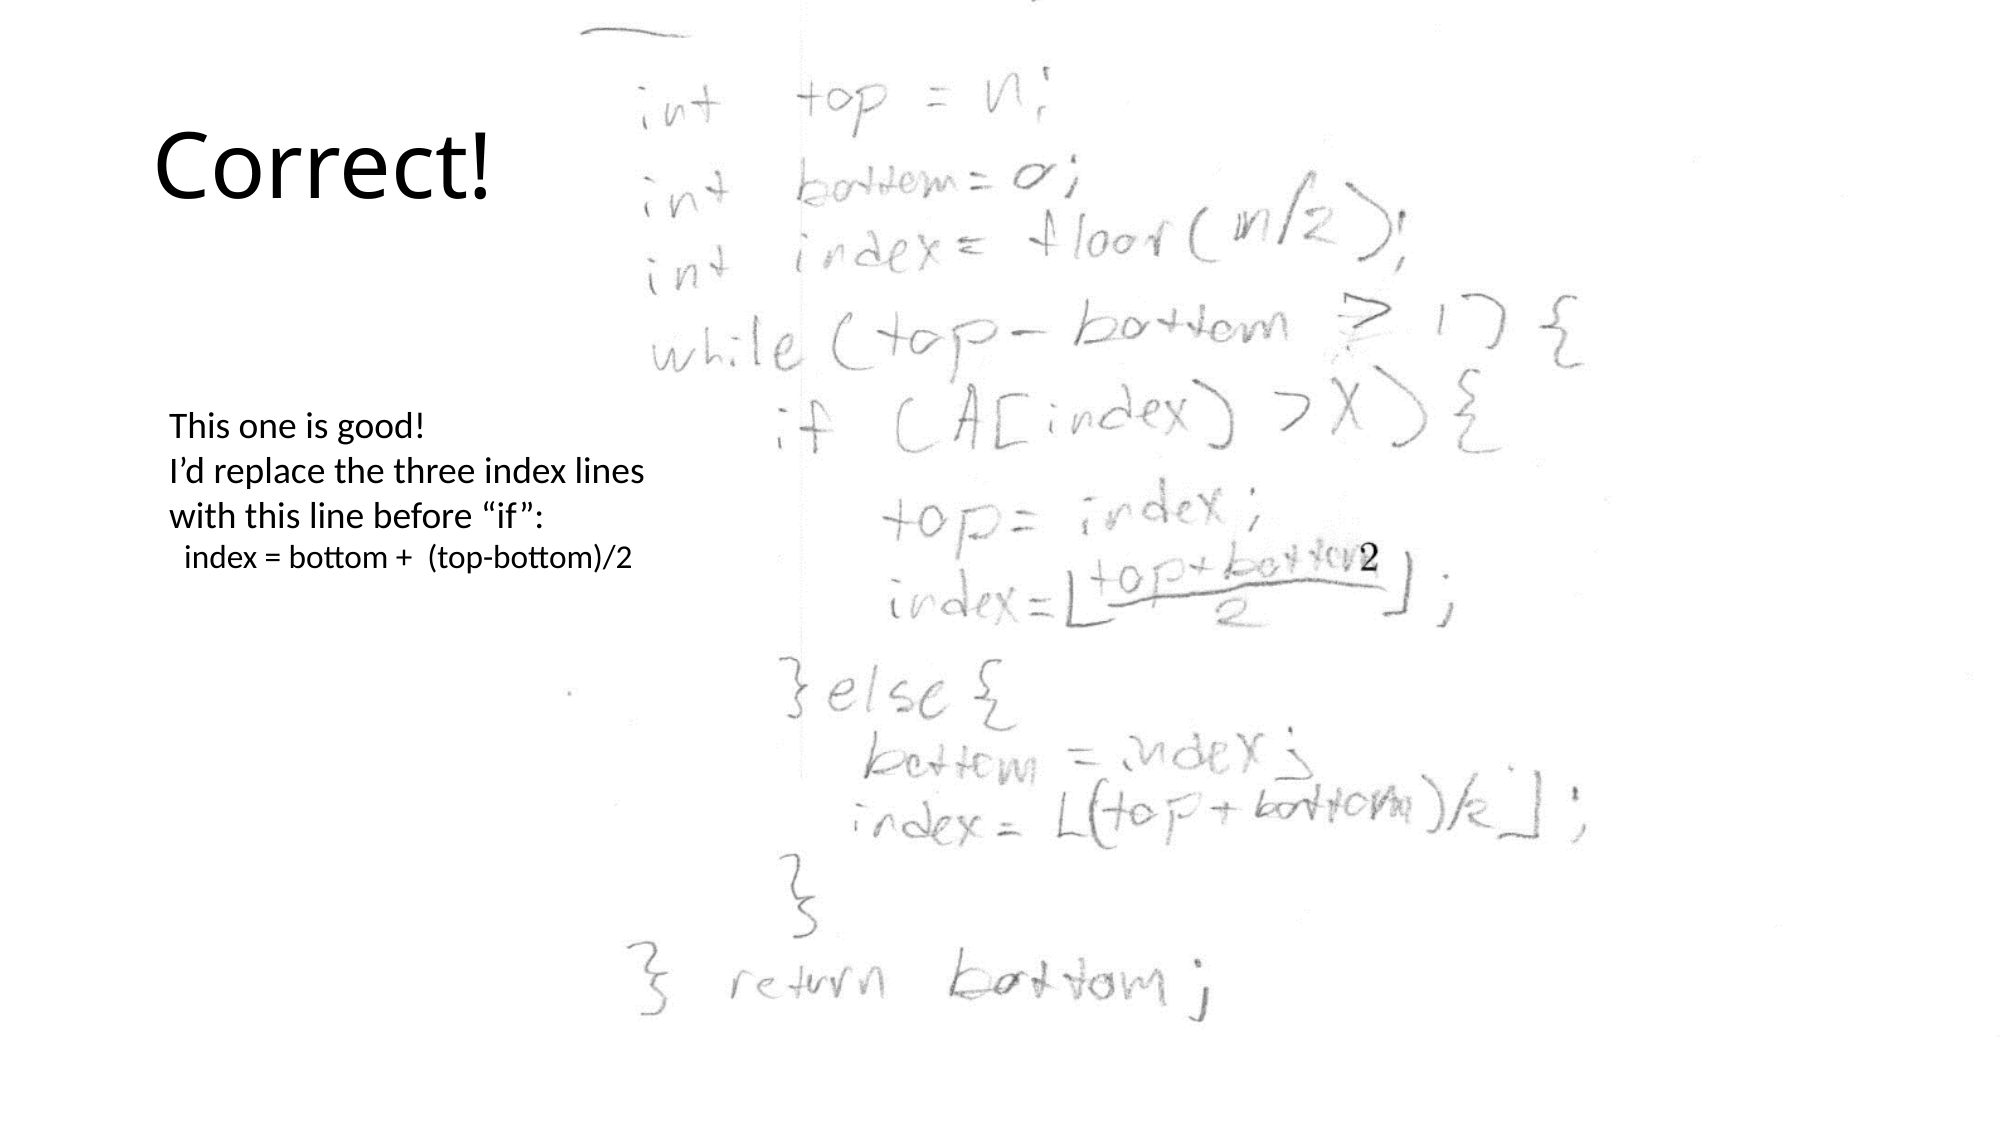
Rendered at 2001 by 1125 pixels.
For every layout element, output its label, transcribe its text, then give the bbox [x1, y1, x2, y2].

text_box This one is good! I’d replace the three index lines with this line before “if”: index = bottom + (top-bottom)/2 [154, 393, 539, 583]
title Correct! [137, 59, 539, 278]
picture [539, 0, 2000, 1037]
